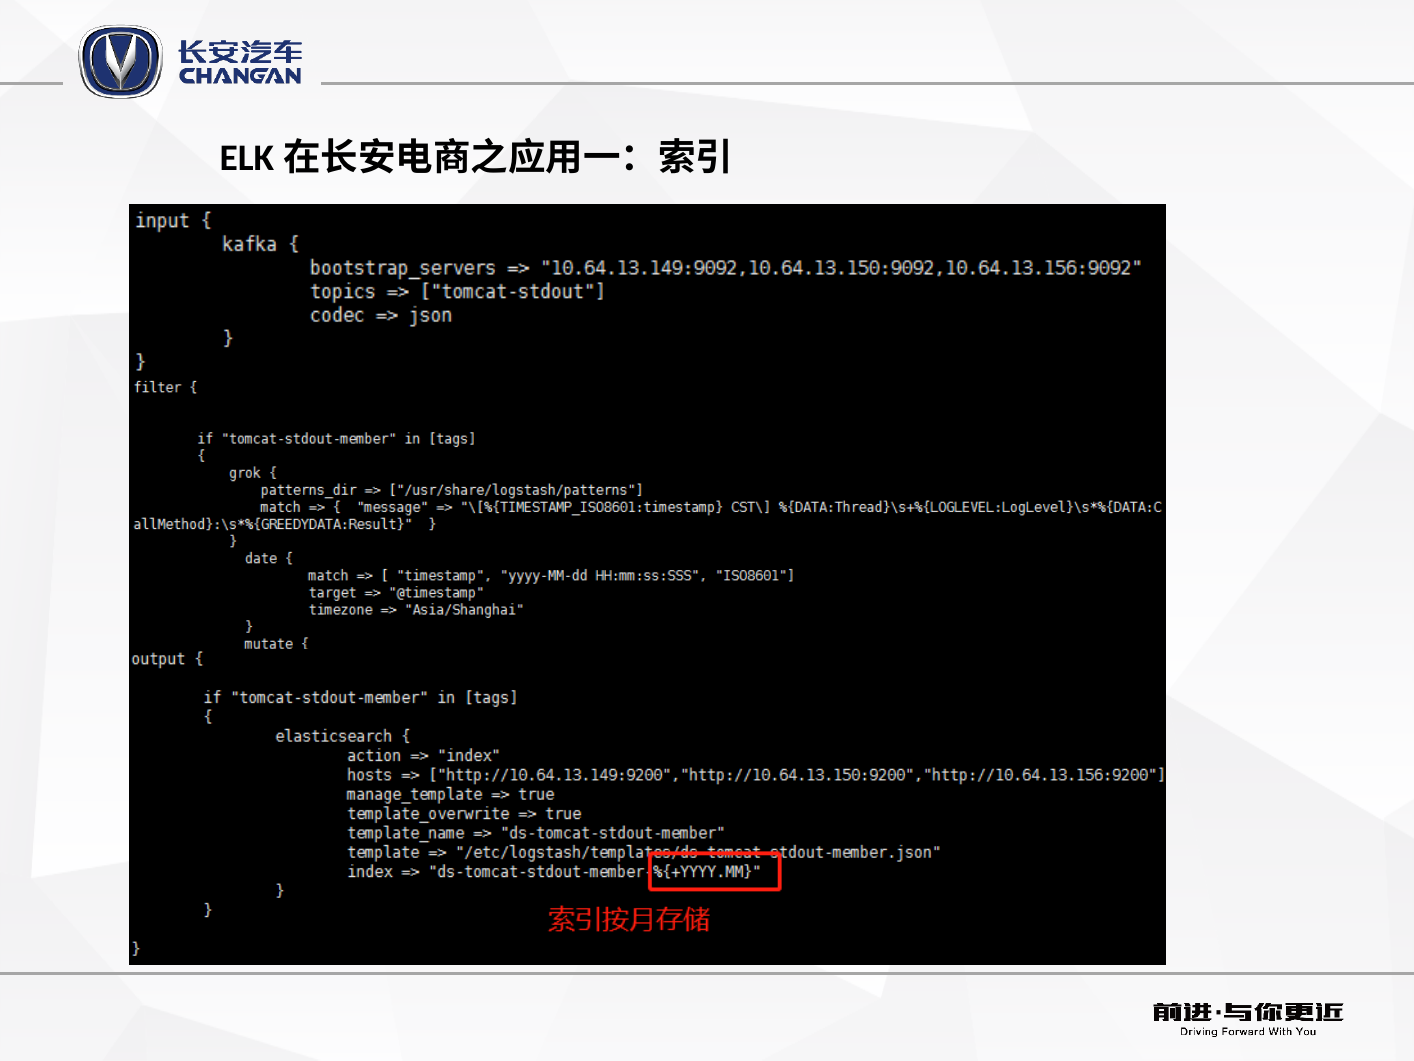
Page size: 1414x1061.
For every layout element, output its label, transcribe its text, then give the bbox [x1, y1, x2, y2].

text_box ELK在长安电商之应用一：索引 [204, 125, 1001, 186]
picture [0, 975, 1414, 1061]
picture [0, 0, 1414, 972]
